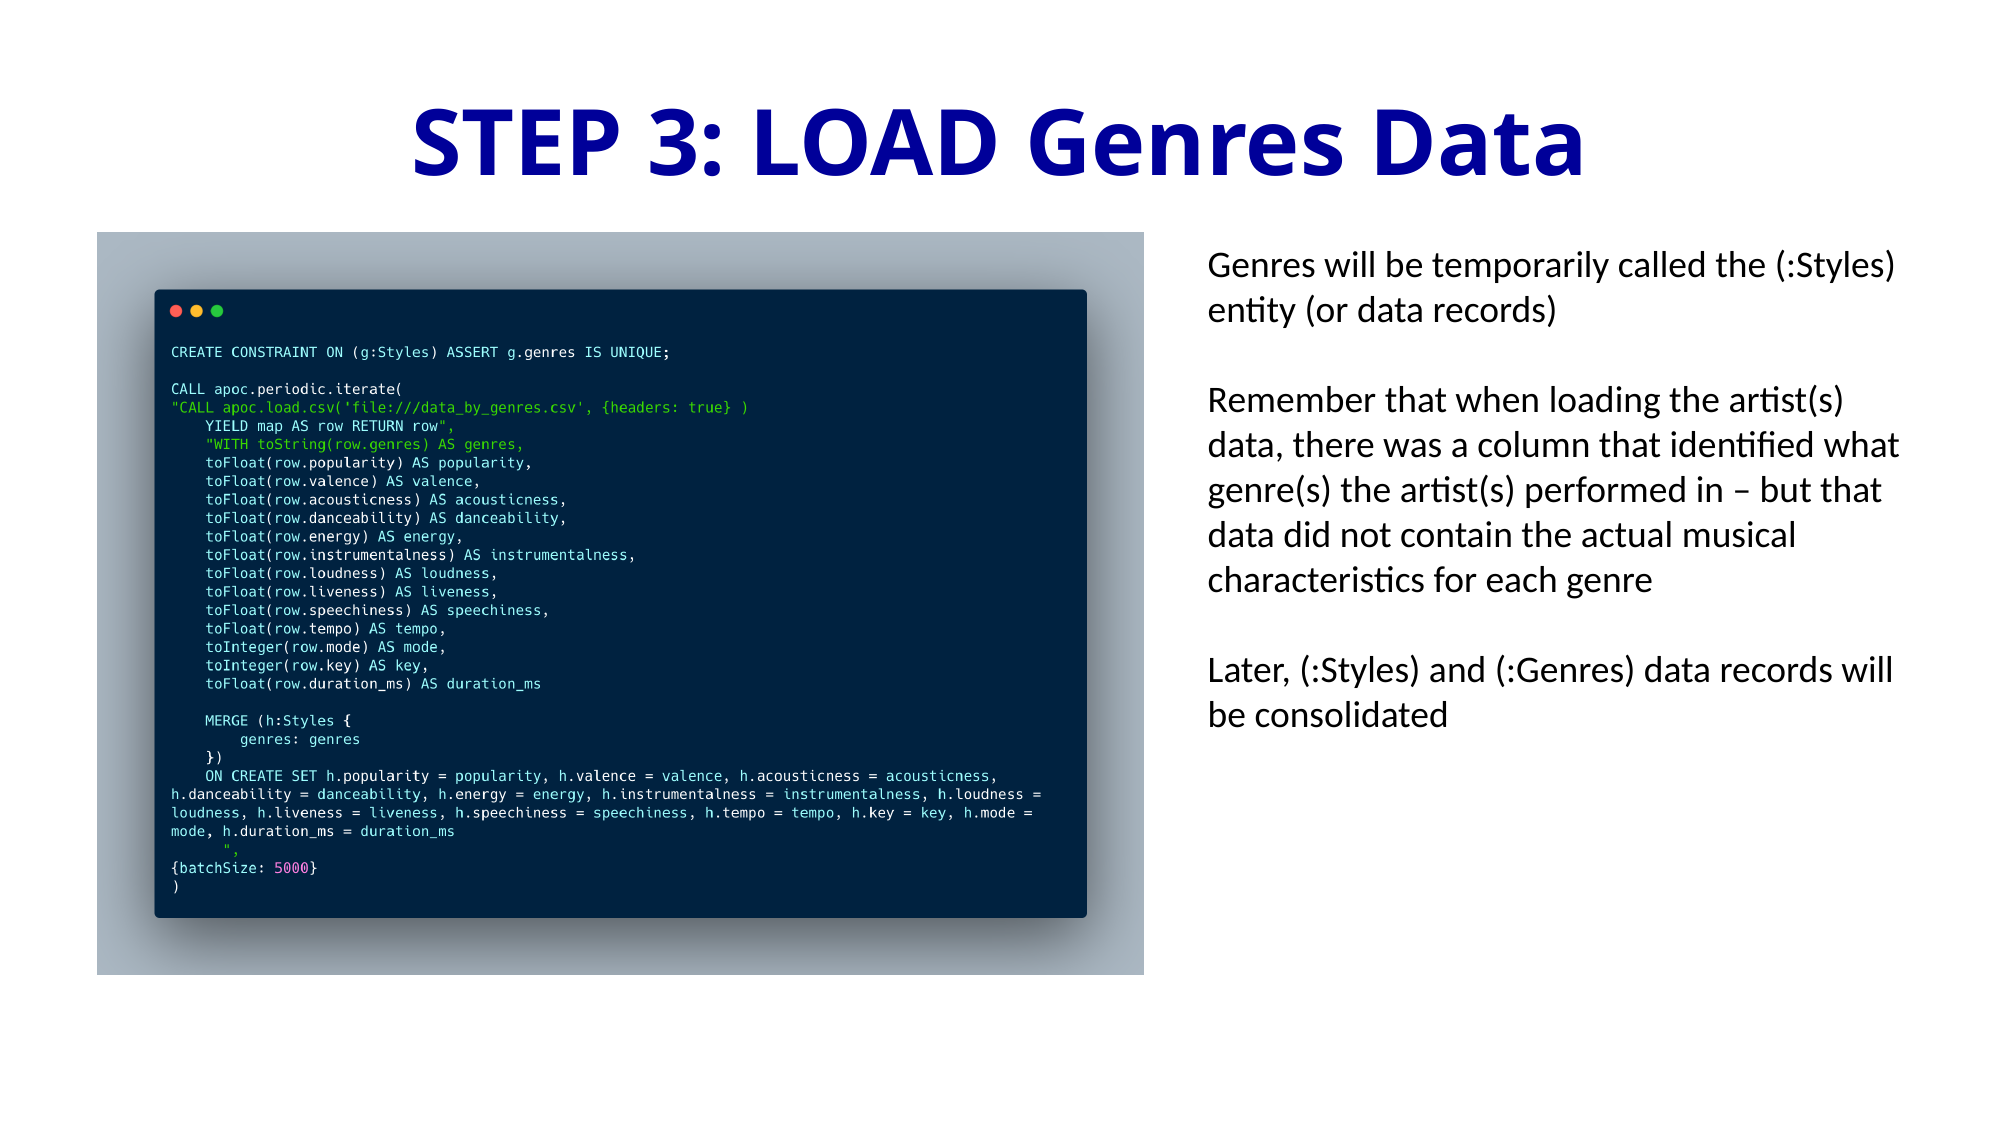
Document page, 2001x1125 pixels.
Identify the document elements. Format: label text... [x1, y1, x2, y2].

text_box [340, 217, 1712, 1001]
text_box Genres will be temporarily called the (:Styles) entity (or data records) Remember that when loading the artist(s) data, there was a column that identified what genre(s) the artist(s) performed in – but that data did not contain the actual musical characteristics for each genre Later, (:Styles) and (:Genres) data records will be consolidated [1192, 232, 1921, 743]
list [97, 232, 1144, 975]
text_box STEP 3: LOAD Genres Data [324, 45, 1675, 232]
